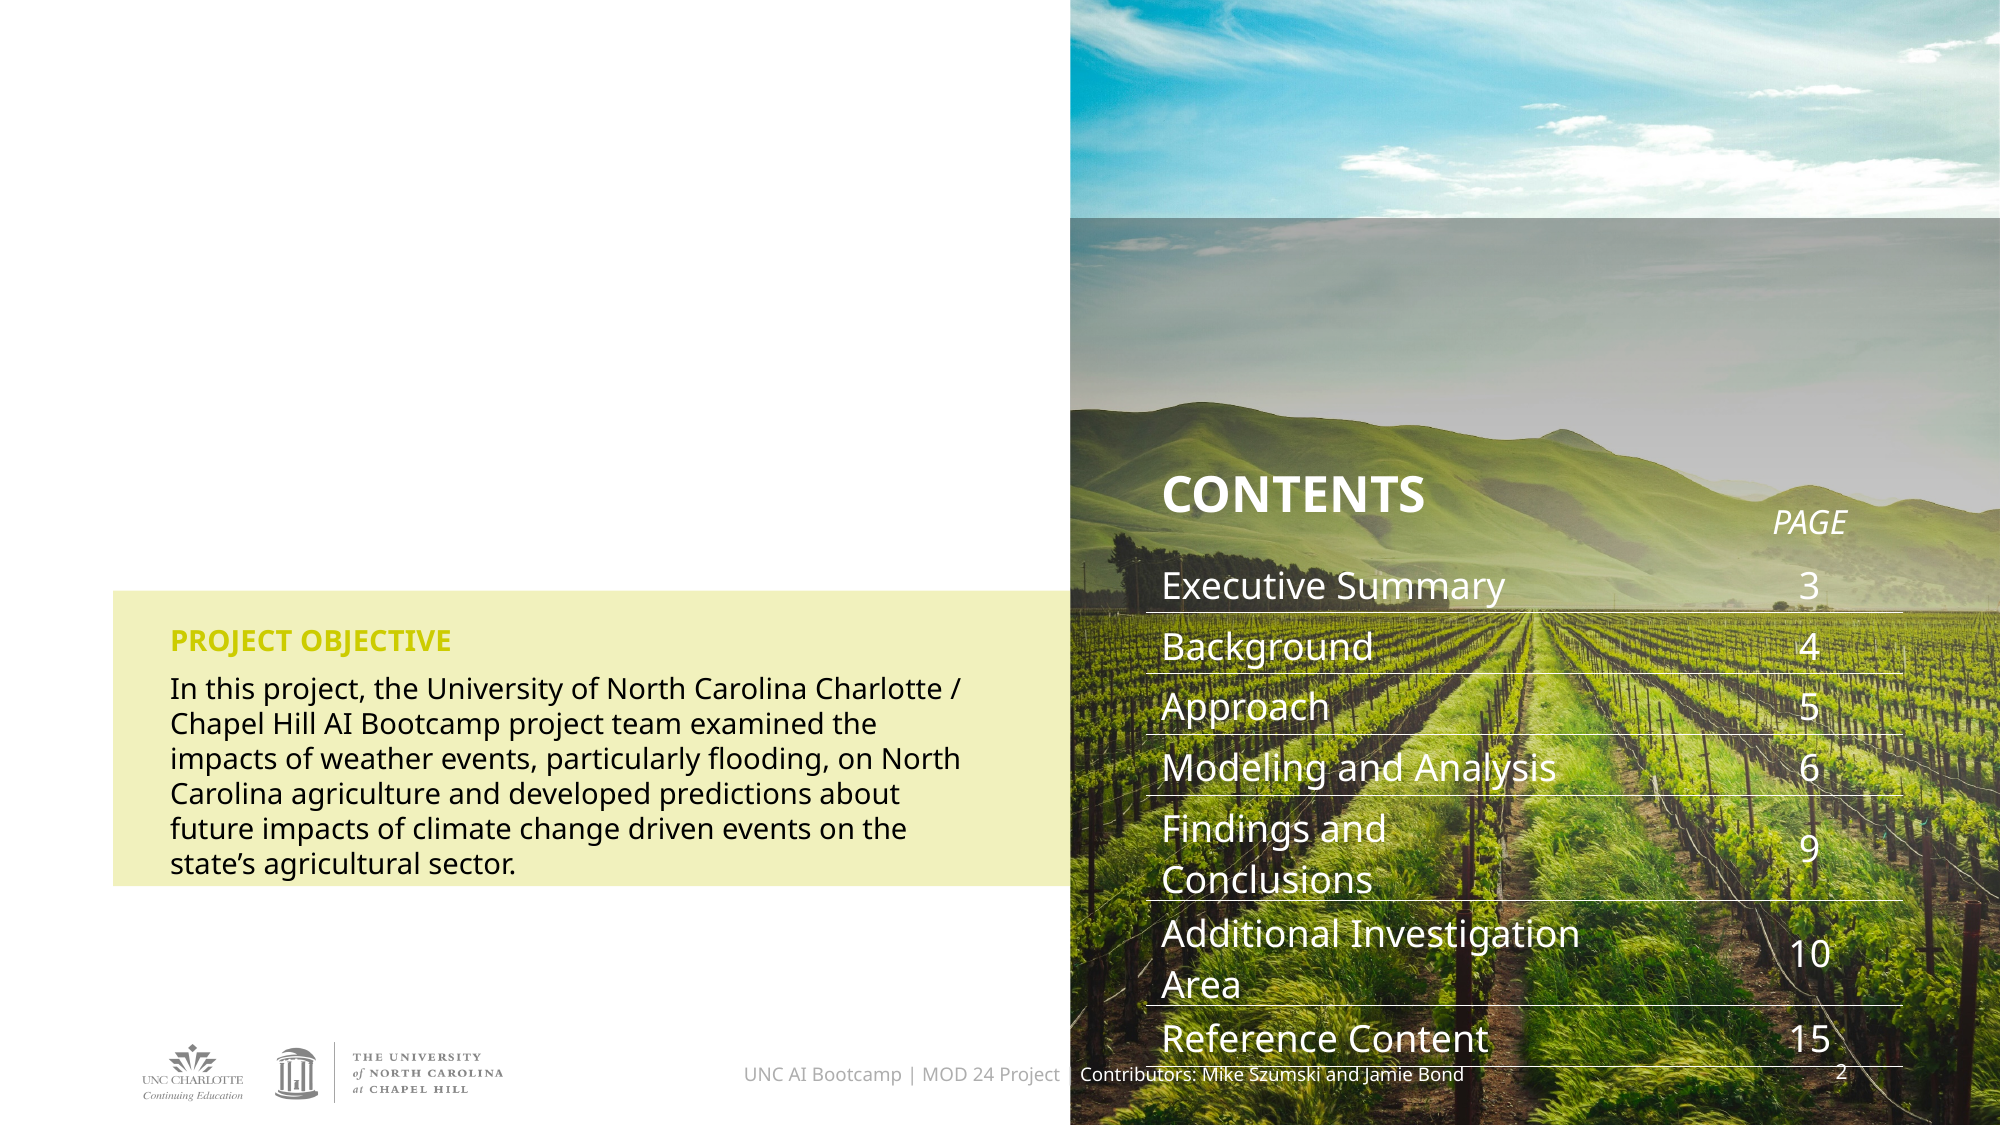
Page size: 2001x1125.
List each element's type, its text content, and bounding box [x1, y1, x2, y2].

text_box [112, 590, 1071, 887]
picture [1069, 0, 2000, 1125]
footer UNC AI Bootcamp | MOD 24 Project | Contributors: Mike Szumski and Jamie Bond [645, 1043, 1069, 1104]
